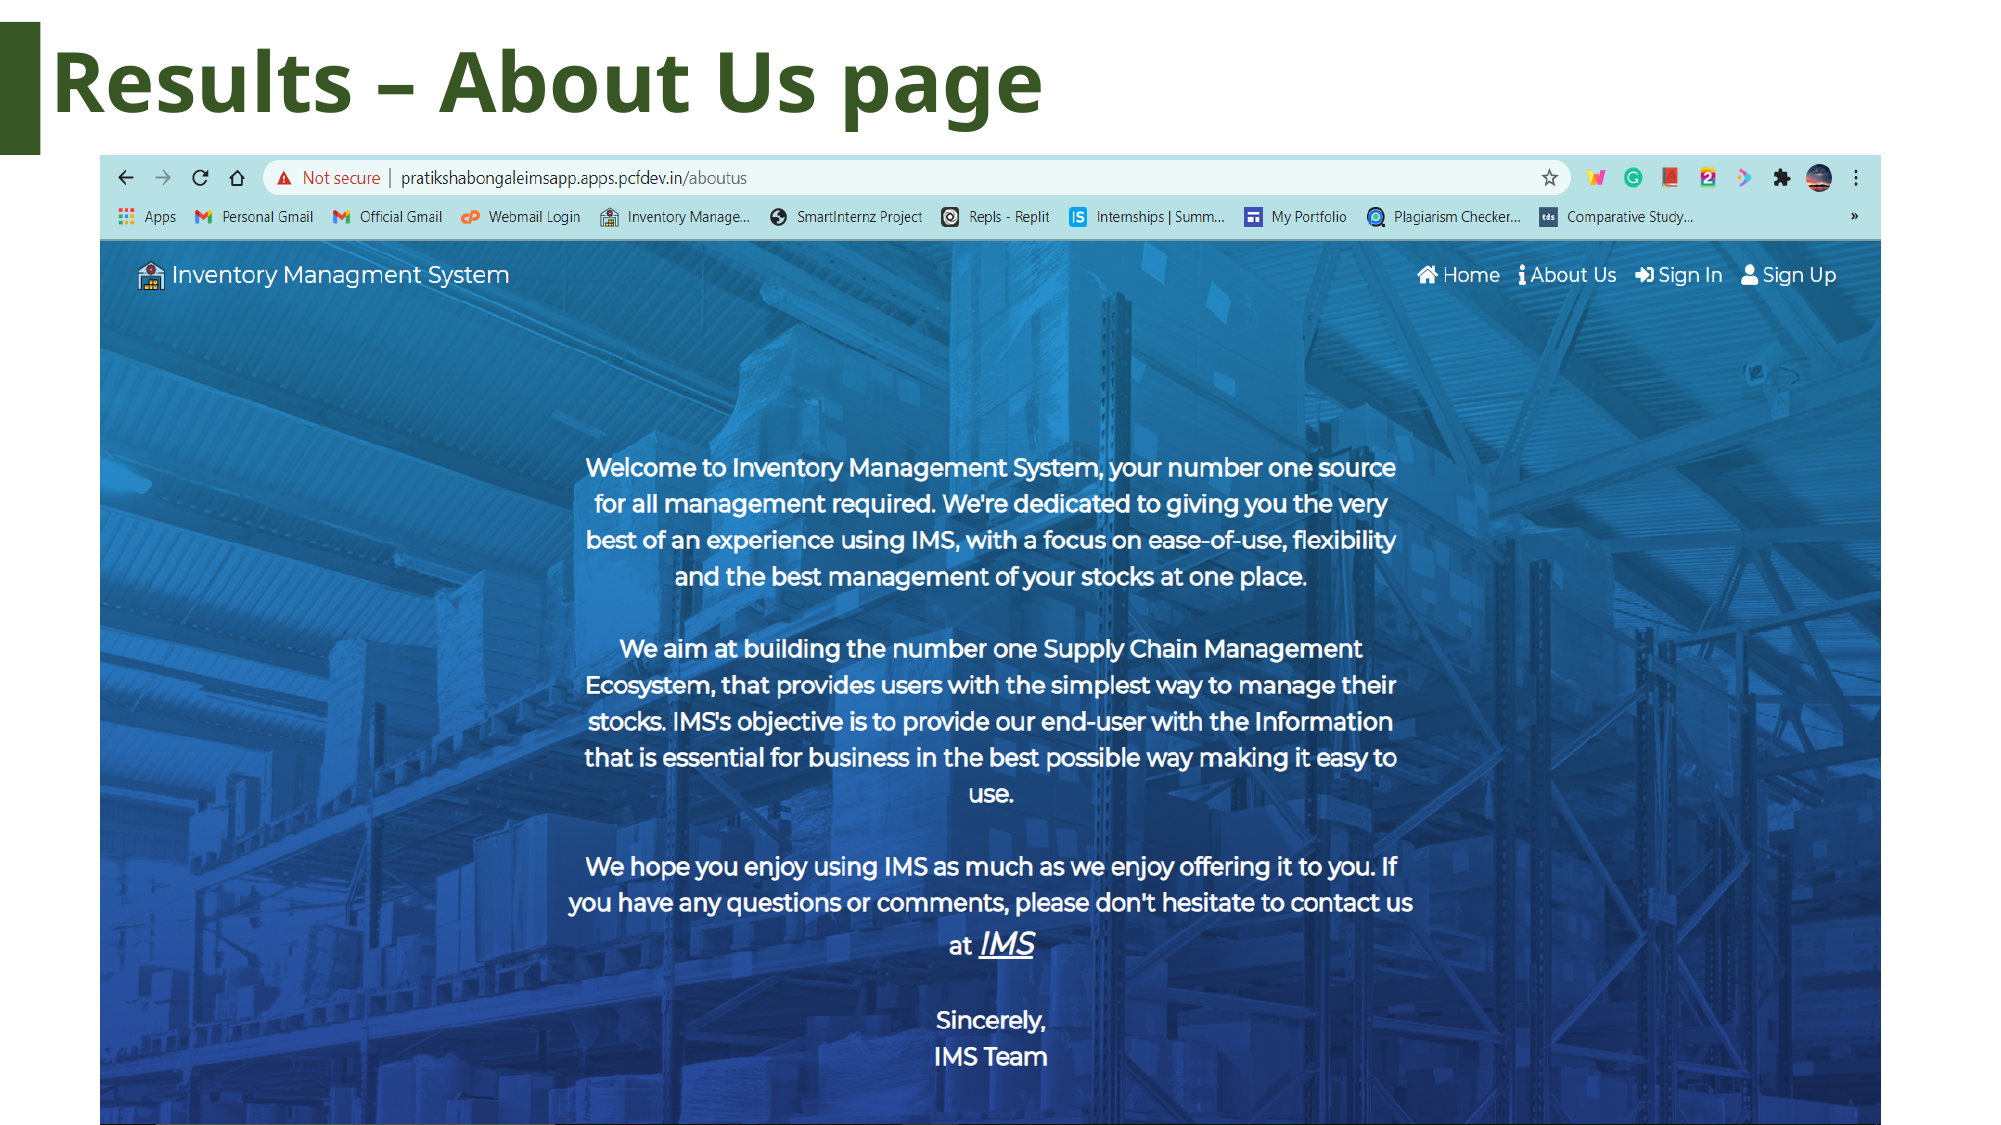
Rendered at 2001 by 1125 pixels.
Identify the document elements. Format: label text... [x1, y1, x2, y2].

picture [100, 155, 1881, 1125]
text_box Results – About Us page [35, 21, 1061, 137]
text_box [0, 21, 41, 156]
